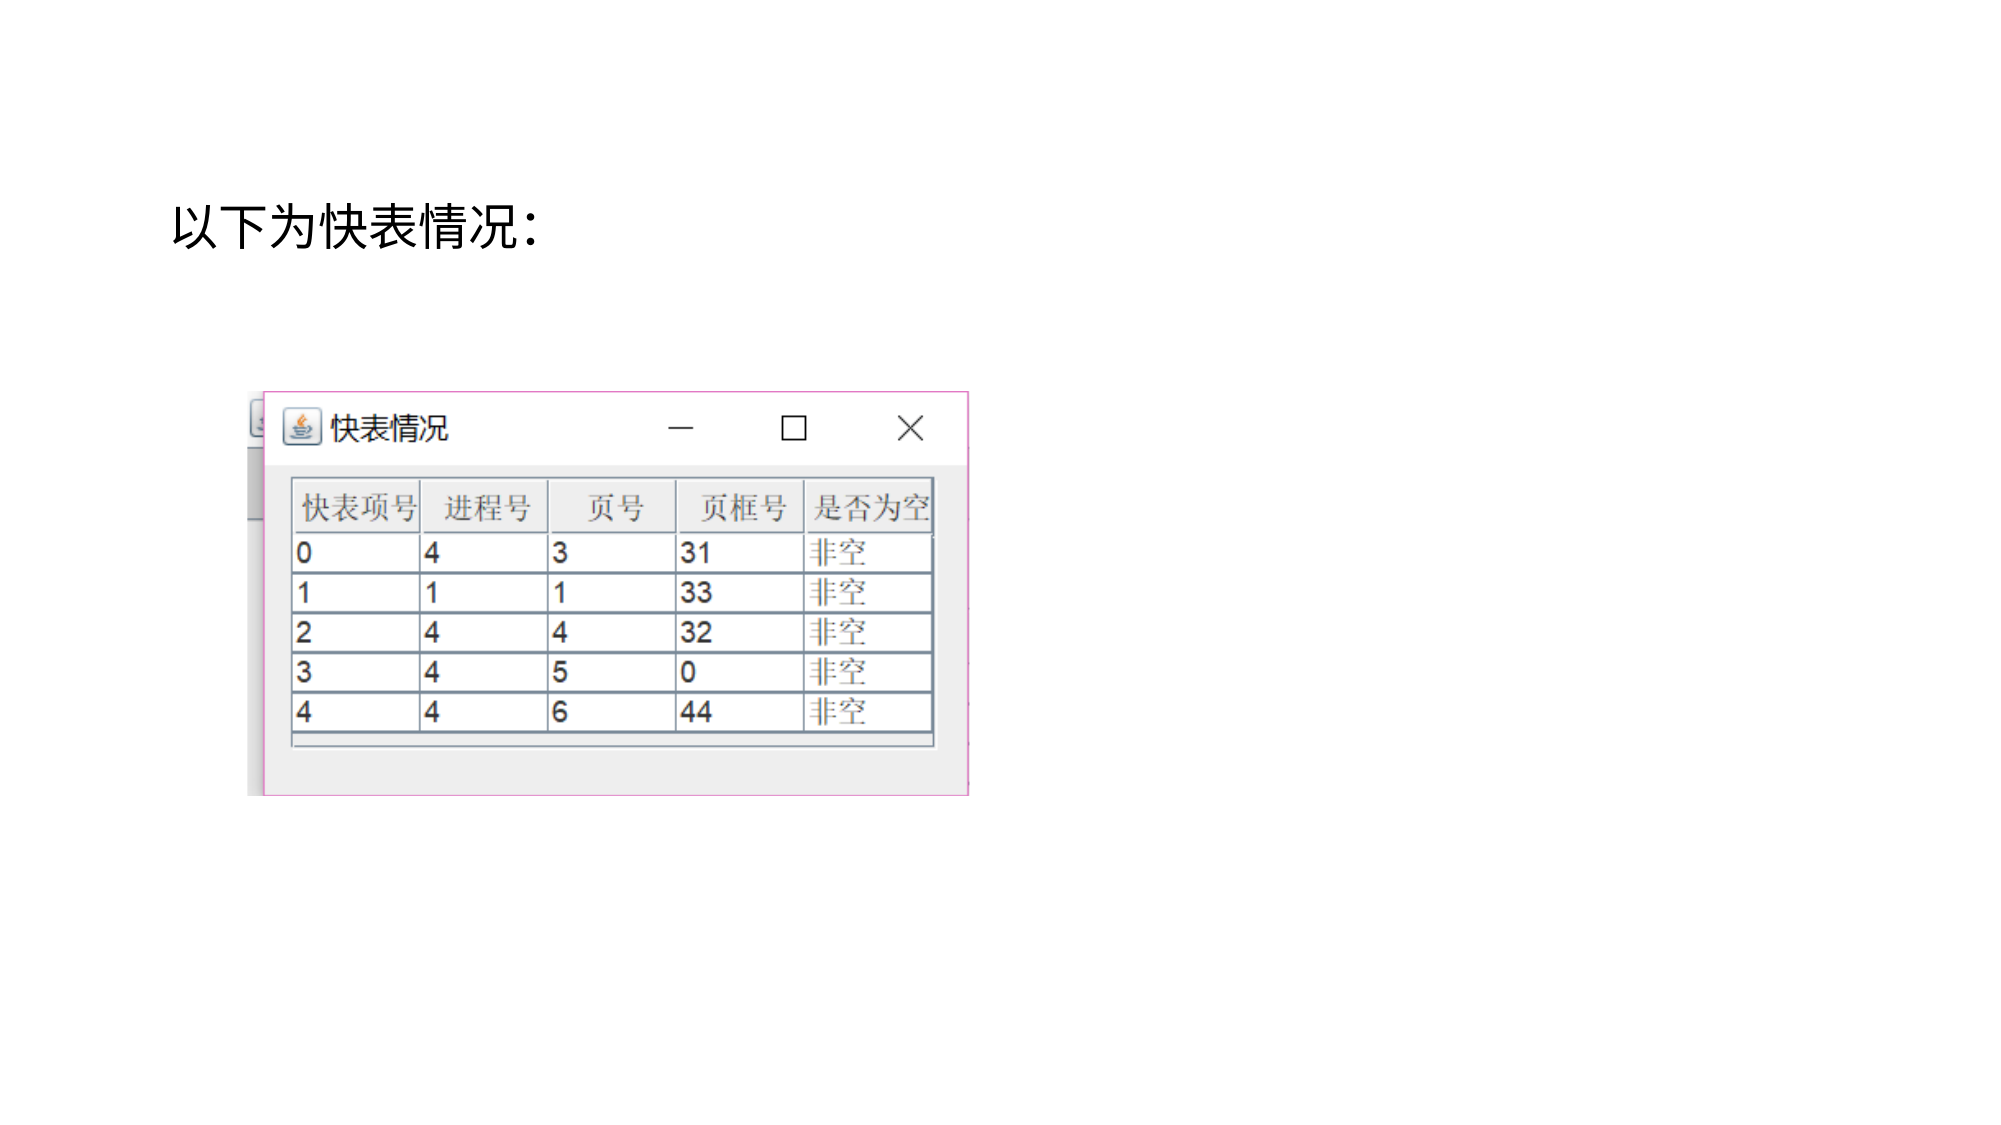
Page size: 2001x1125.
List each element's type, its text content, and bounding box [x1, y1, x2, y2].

picture [247, 391, 970, 796]
text_box 以下为快表情况： [154, 188, 584, 263]
